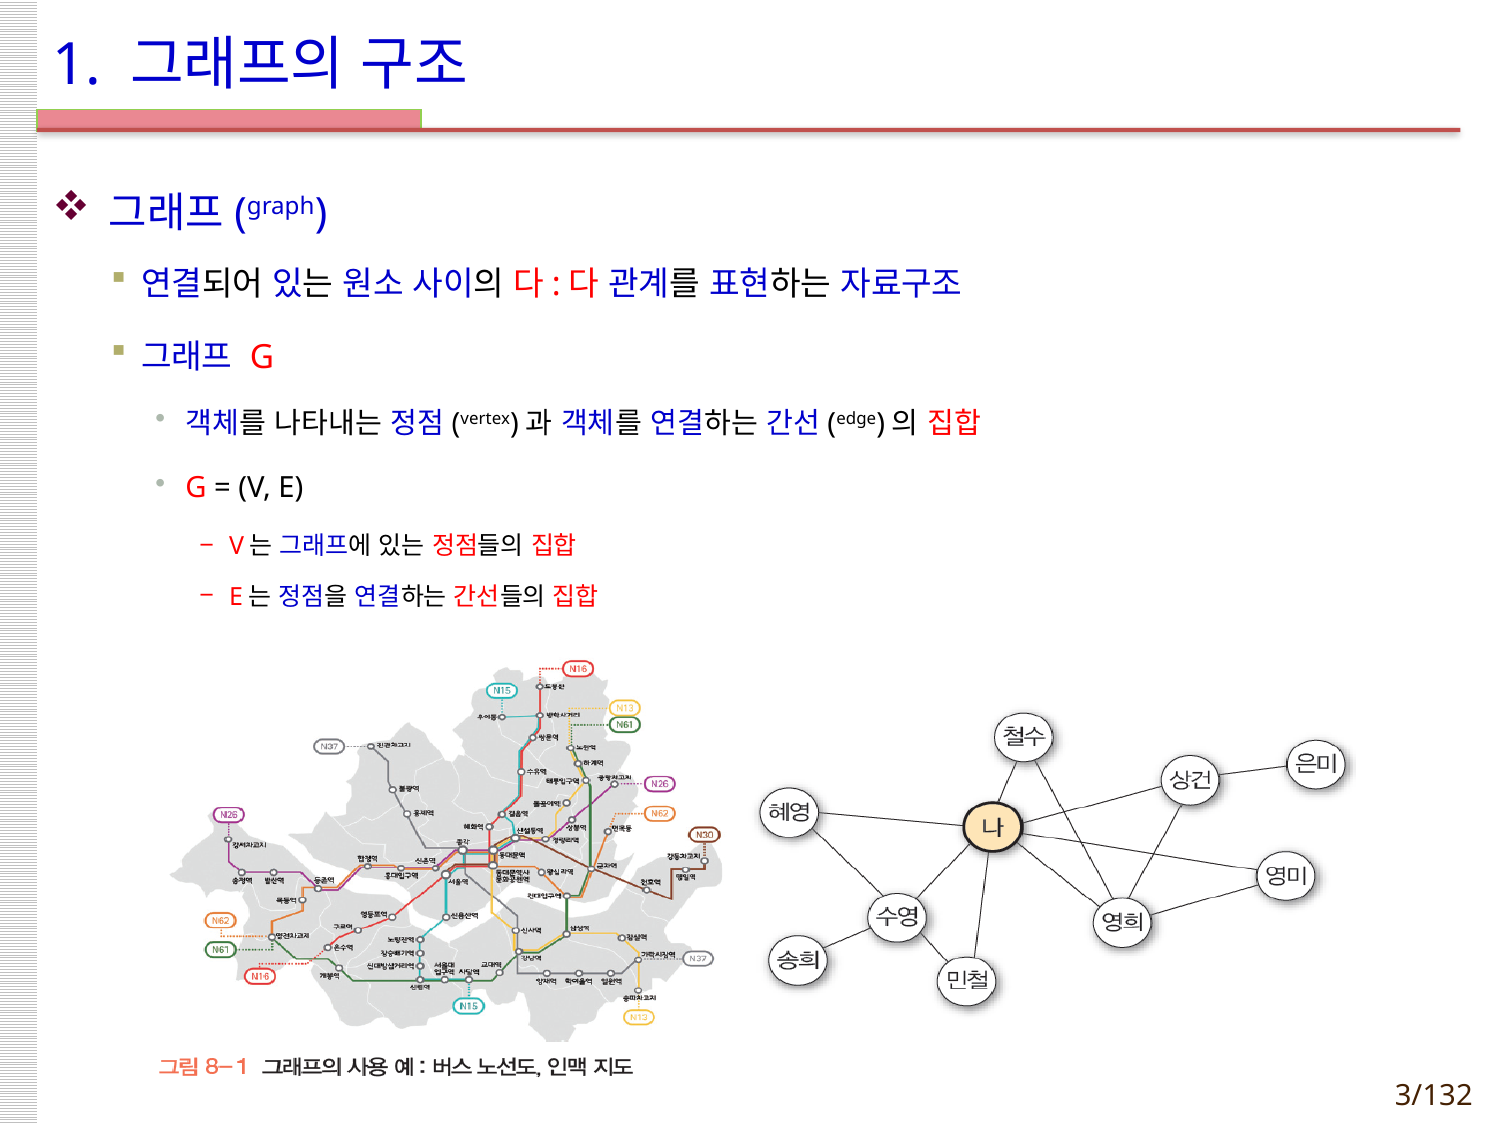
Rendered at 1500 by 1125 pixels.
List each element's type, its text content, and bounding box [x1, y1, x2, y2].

title 1. 그래프의 구조 [37, 13, 1278, 109]
picture [150, 656, 1356, 1079]
list 그래프(graph) 연결되어 있는 원소 사이의 다:다 관계를 표현하는 자료구조 그래프 G 객체를 나타내는 정점(vertex)과 객체를 연결하는 간선(edge)의 집합 G = (V, E) V는 그래프에 있는 정점들의 집합 E는 정점을 연결하는 간선들의 집합 [37, 152, 1463, 1091]
